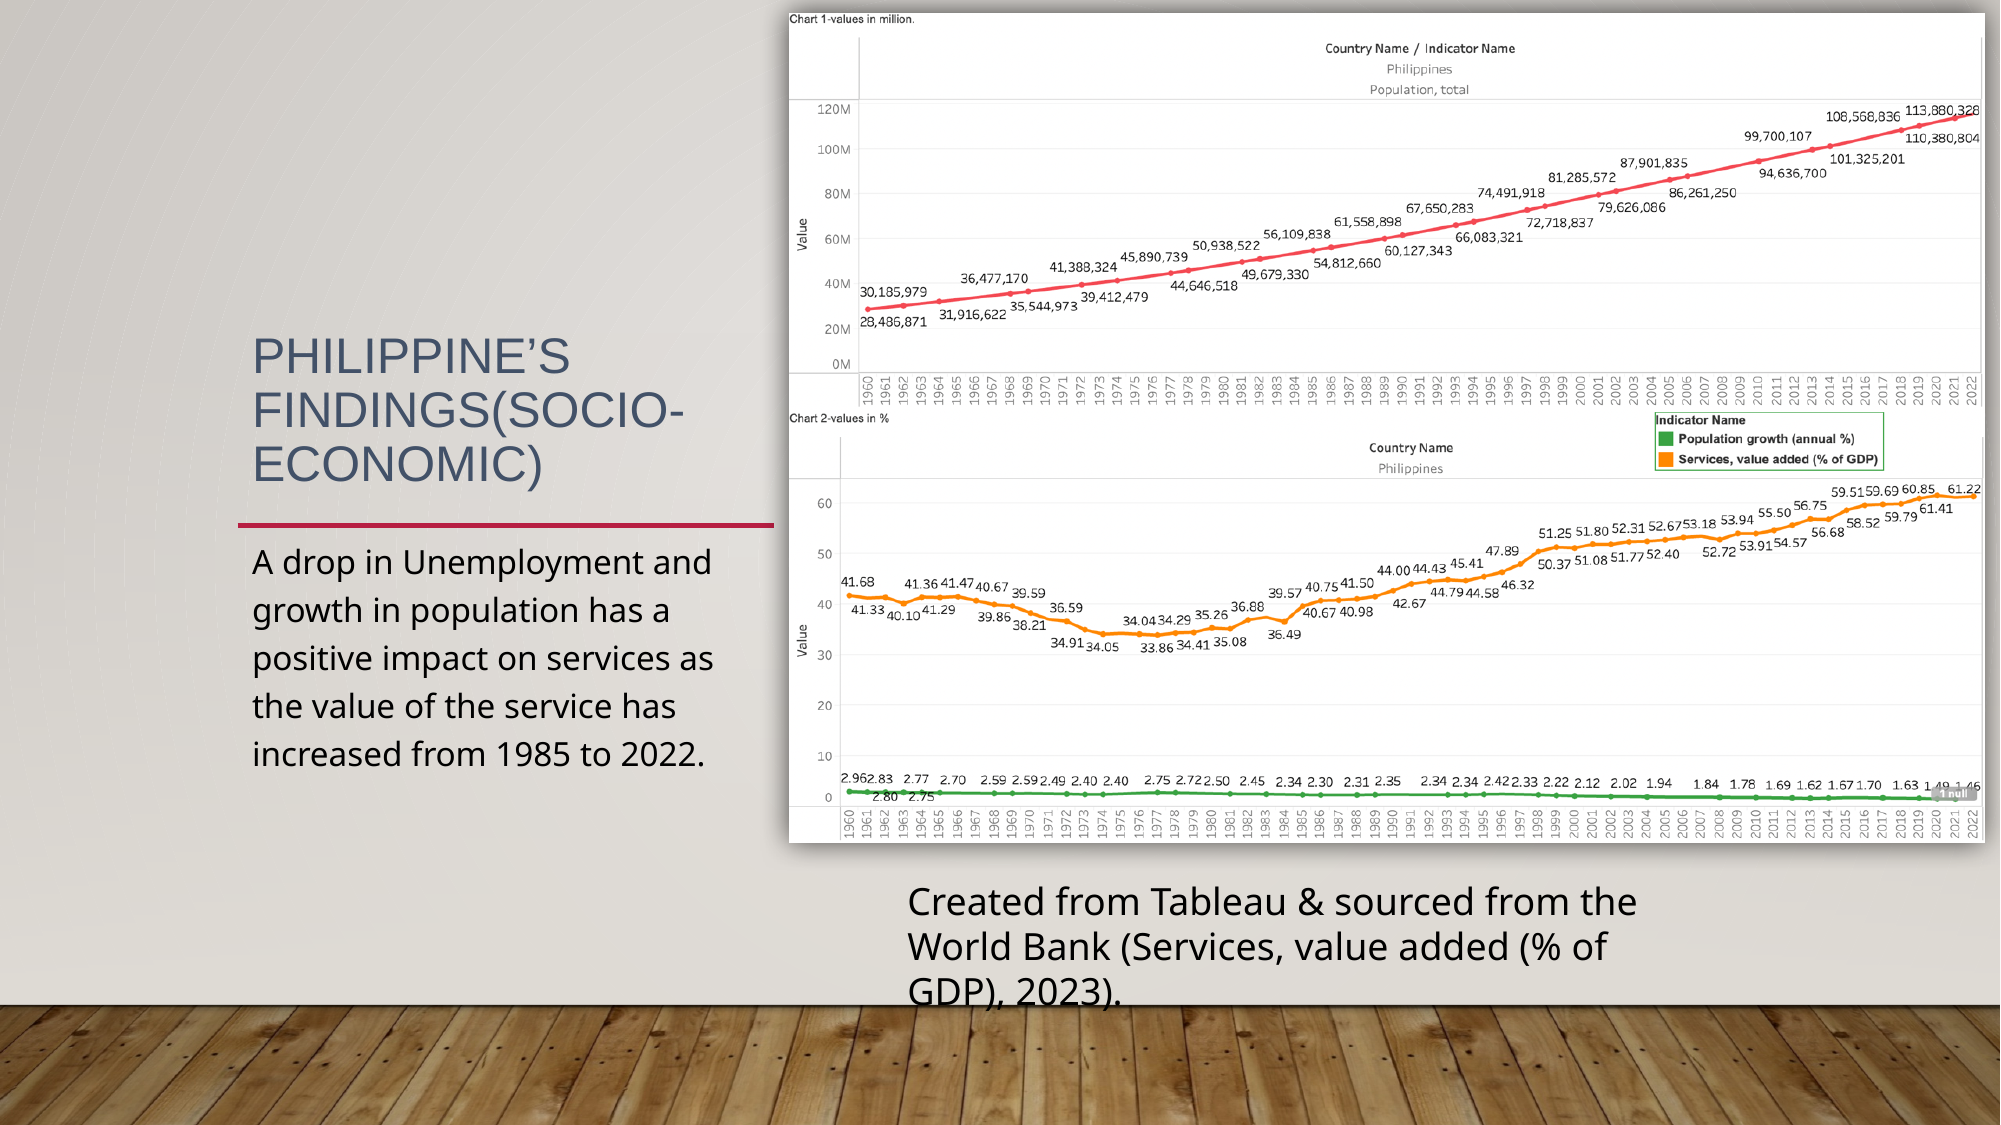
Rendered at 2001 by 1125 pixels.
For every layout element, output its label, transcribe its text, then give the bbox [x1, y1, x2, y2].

picture [0, 1005, 2000, 1125]
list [789, 12, 1985, 843]
list A drop in Unemployment and growth in population has a positive impact on services as the value of the service has increased from 1985 to 2022. [236, 525, 775, 895]
text_box Created from Tableau & sourced from the World Bank (Services, value added (% of GDP), 2023). [892, 870, 1685, 1021]
title Philippine’s Findings(socio-economic) [236, 131, 766, 500]
